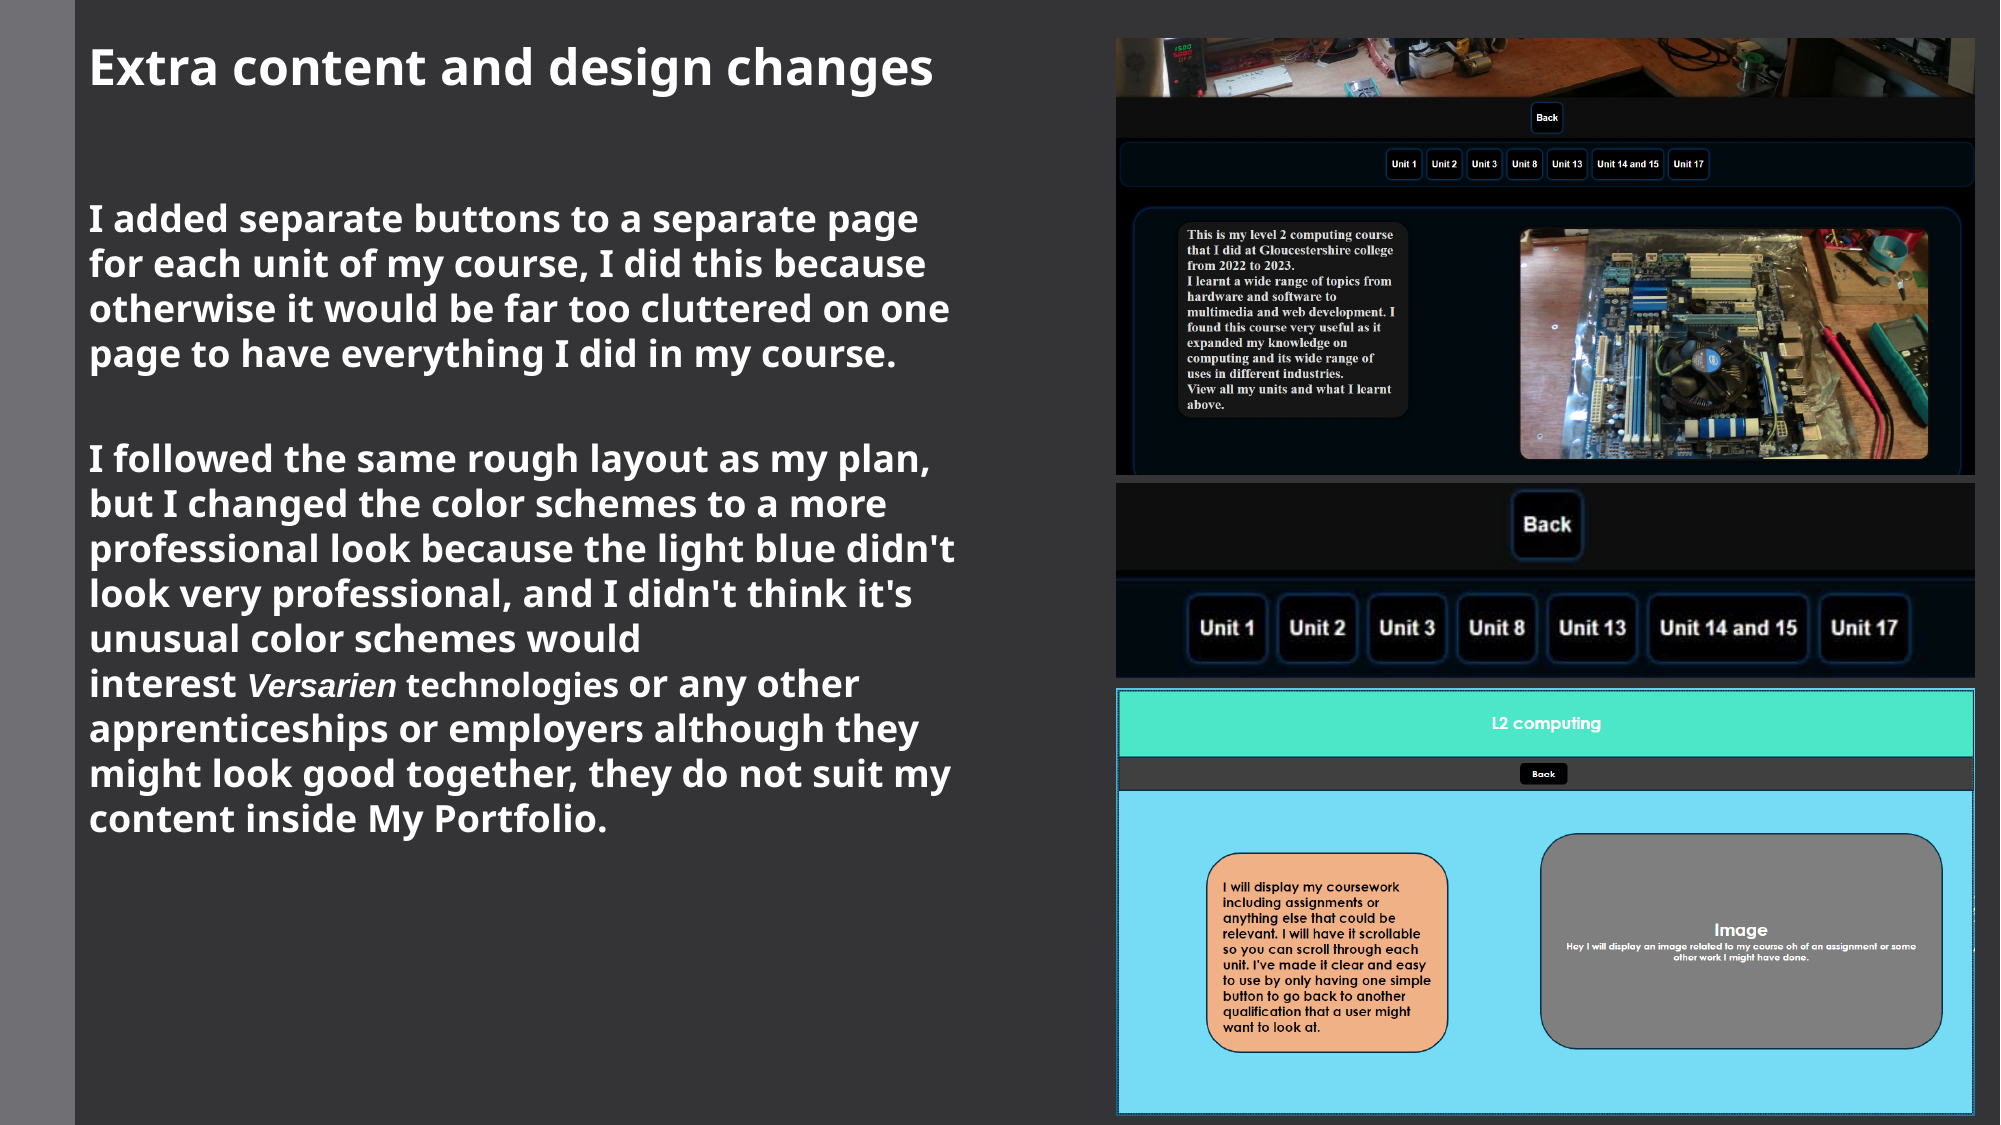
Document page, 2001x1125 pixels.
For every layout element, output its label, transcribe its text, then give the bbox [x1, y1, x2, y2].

picture [1116, 688, 1976, 1116]
text_box Extra content and design changes I added separate buttons to a separate page for each unit of my course, I did this because otherwise it would be far too cluttered on one page to have everything I did in my course. I followed the same rough layout as my plan, but I changed the color schemes to a more professional look because the light blue didn't look very professional, and I didn't think it's unusual color schemes would interest Versarien technologies or any other apprenticeships or employers although they might look good together, they do not suit my content inside My Portfolio. [73, 27, 988, 848]
picture [1116, 38, 1976, 475]
picture [1116, 483, 1976, 678]
